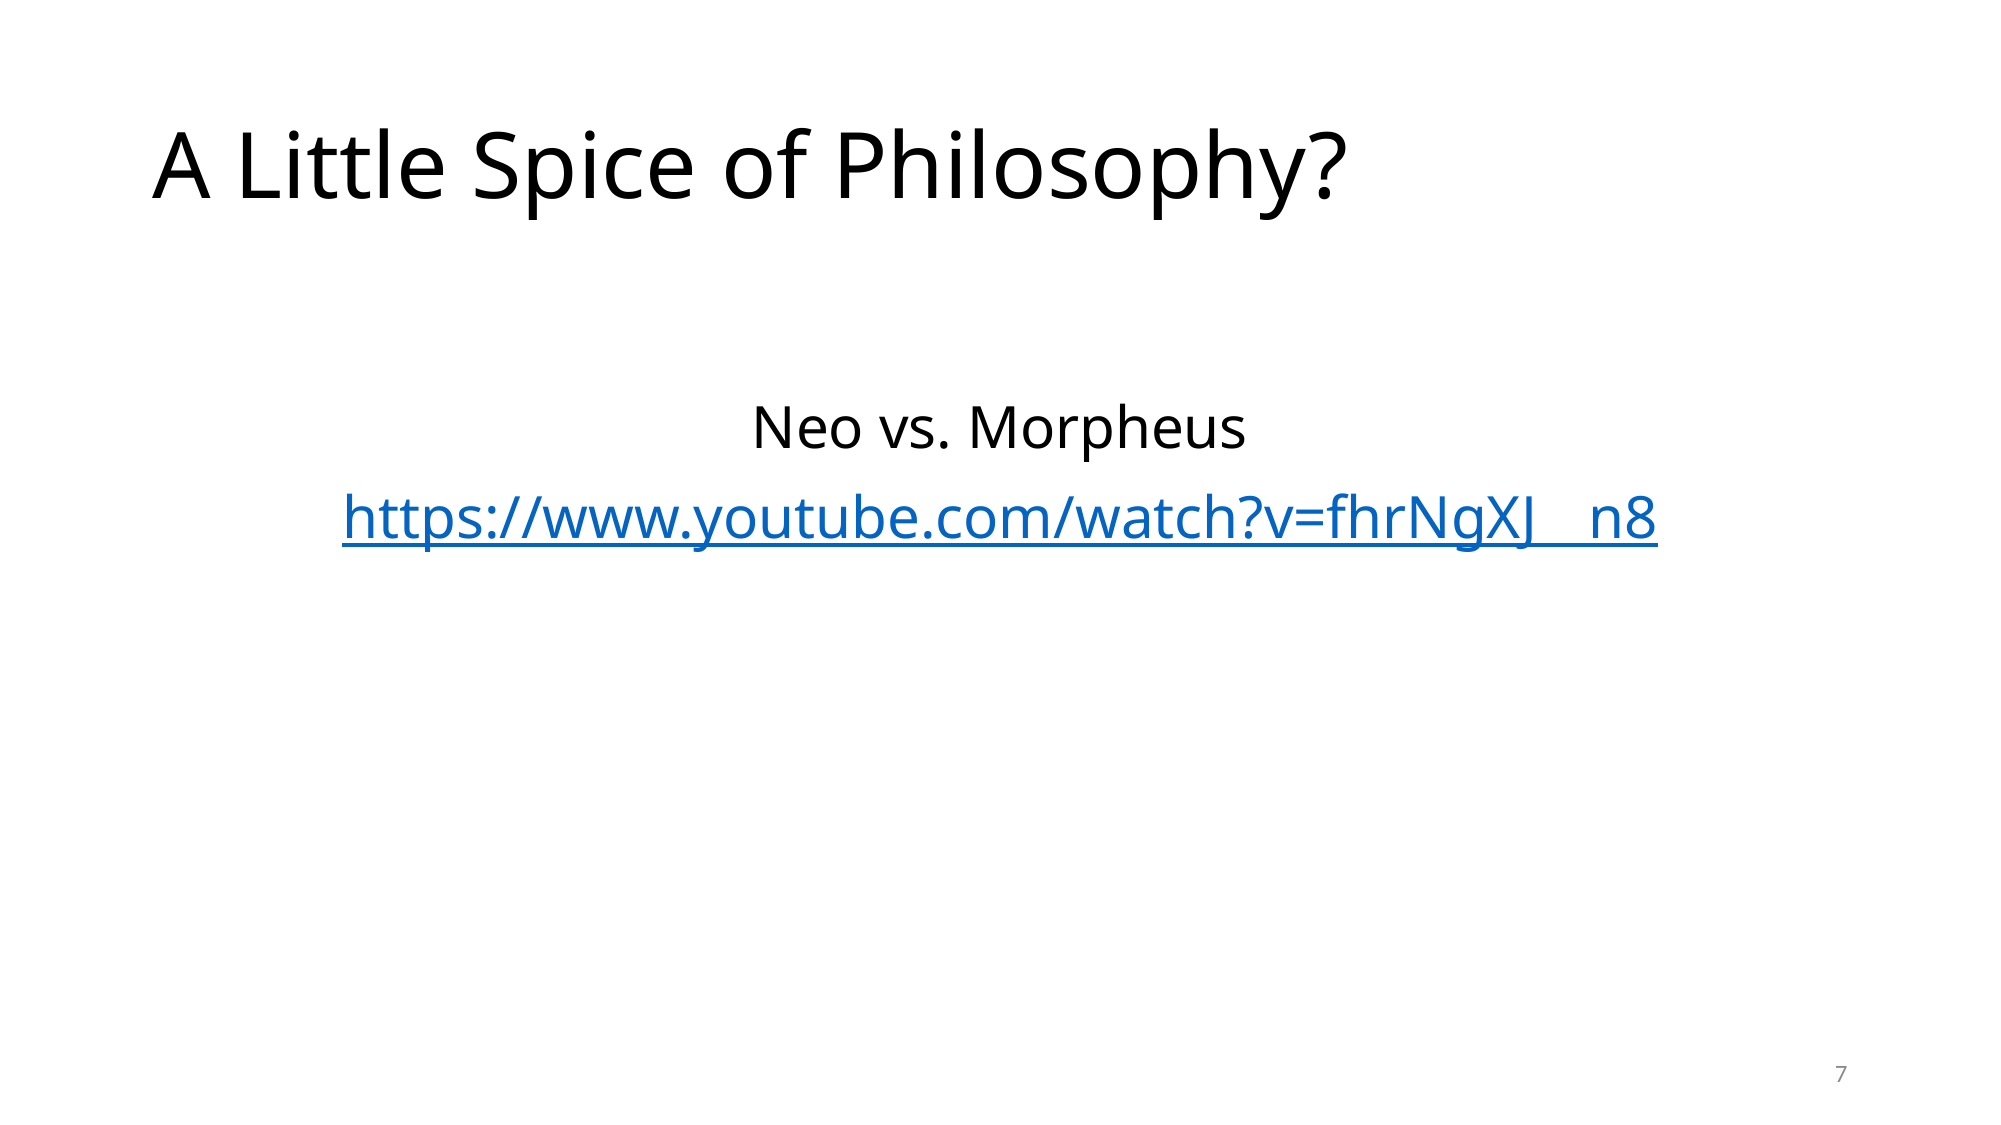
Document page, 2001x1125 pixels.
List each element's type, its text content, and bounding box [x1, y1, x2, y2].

slide_number 7 [1412, 1042, 1863, 1103]
title A Little Spice of Philosophy? [137, 59, 1863, 278]
list Neo vs. Morpheus https://www.youtube.com/watch?v=fhrNgXJ__n8 [137, 299, 1863, 1014]
